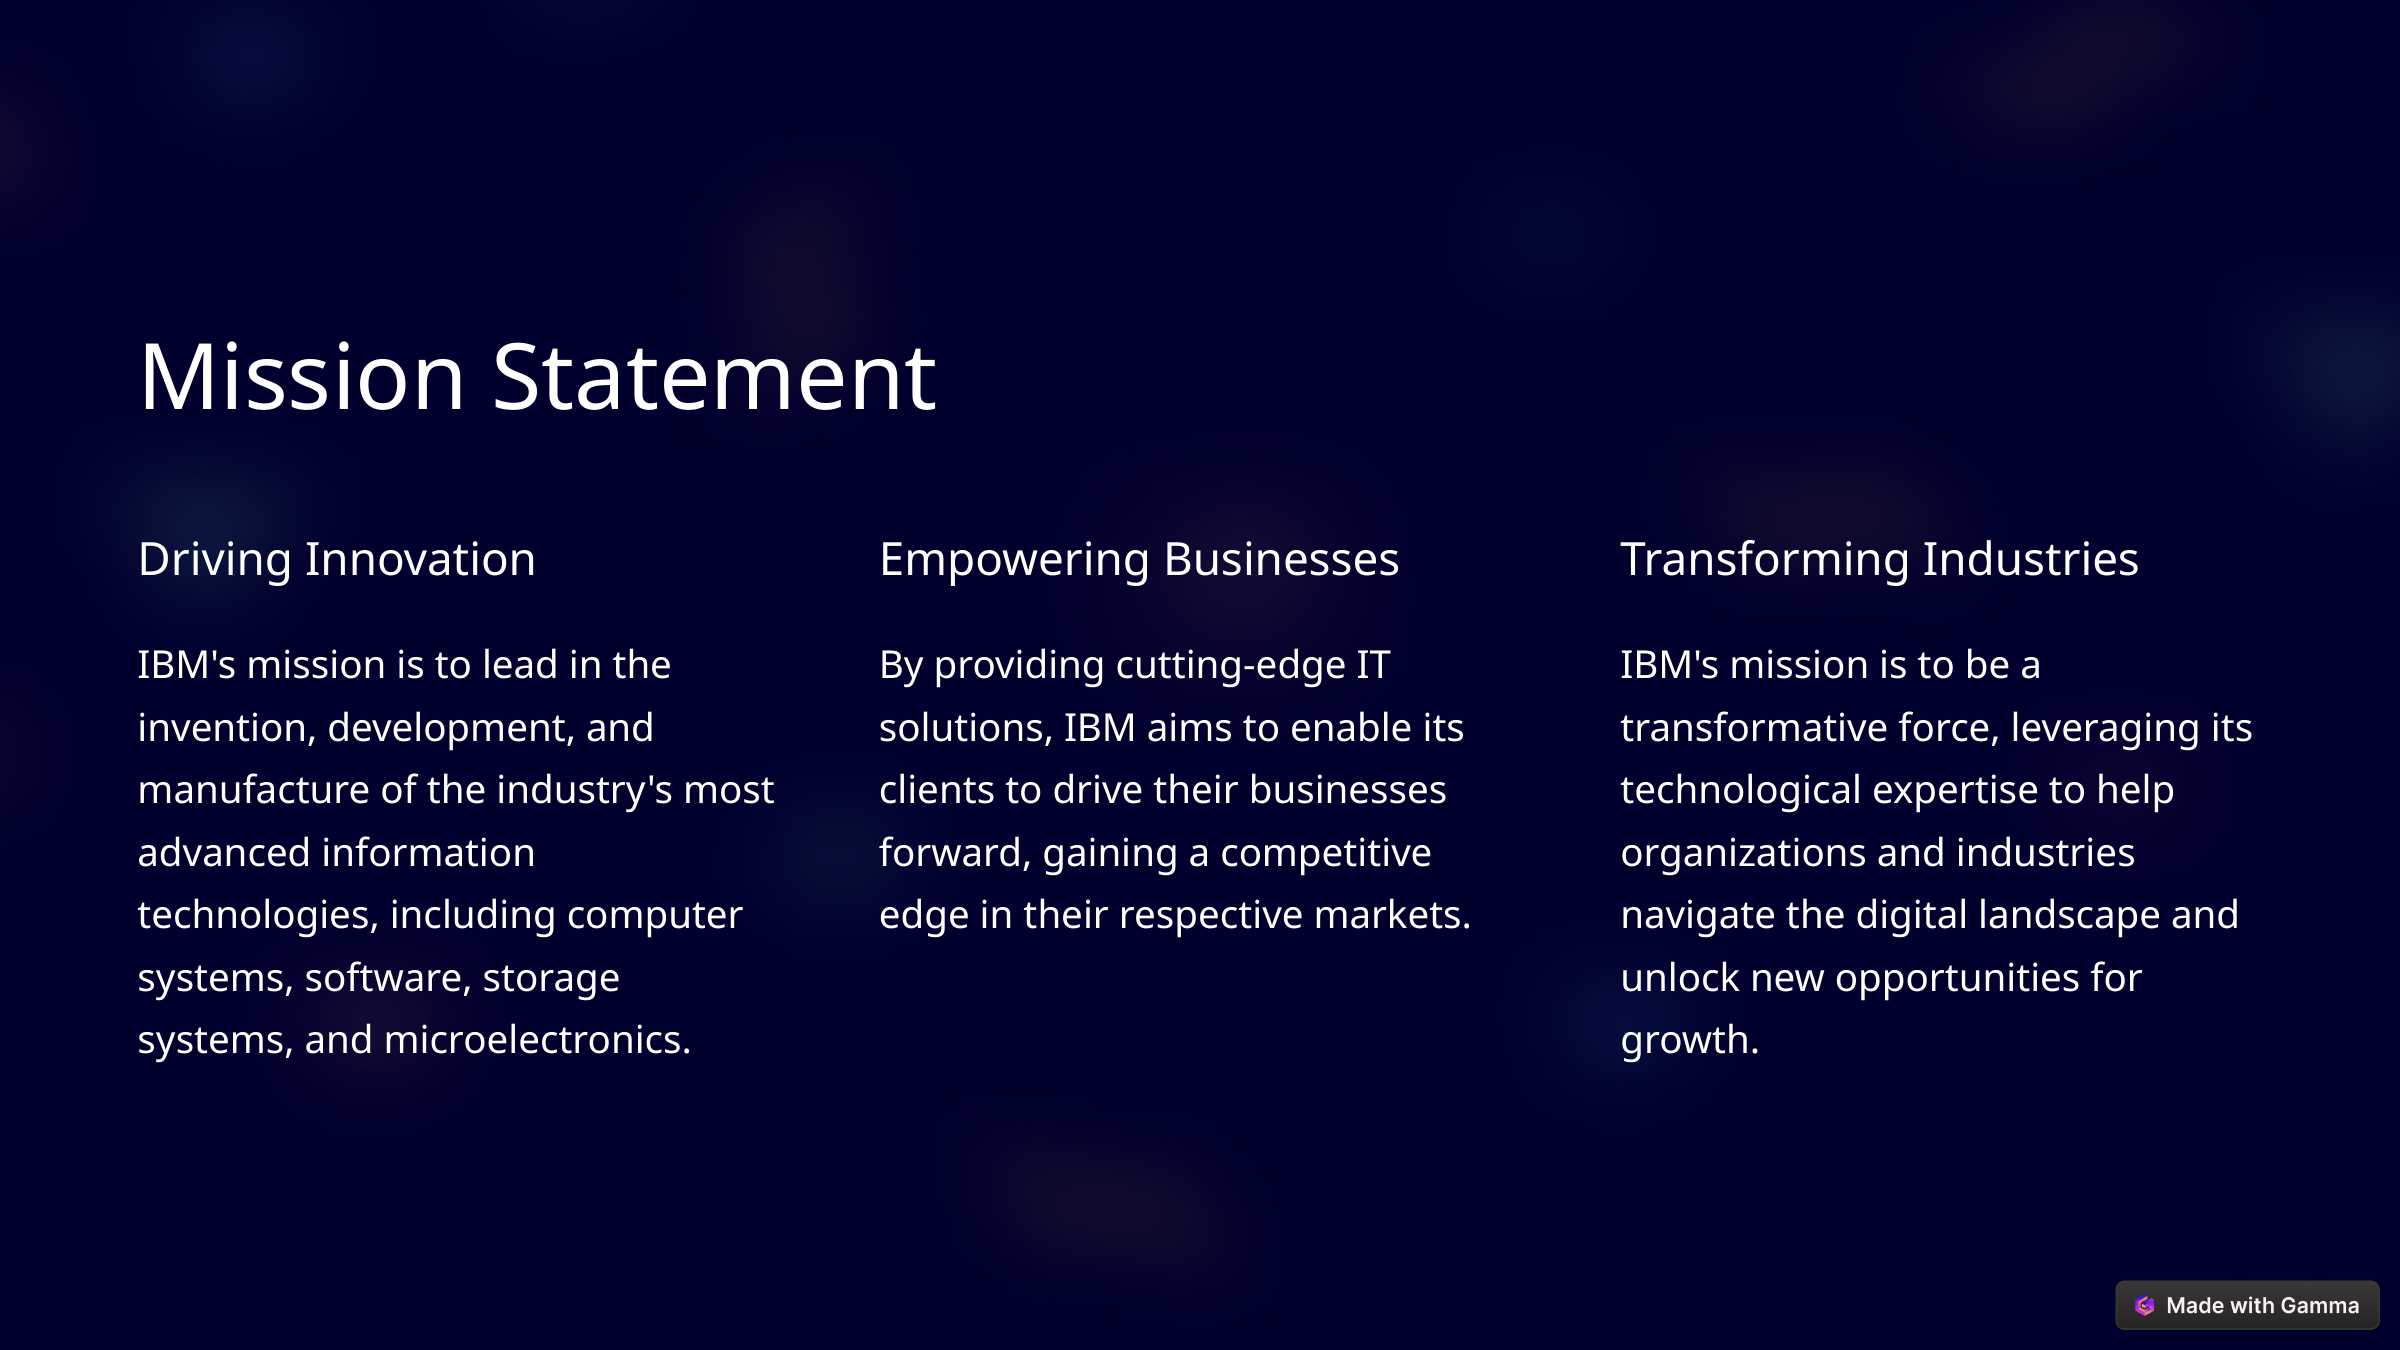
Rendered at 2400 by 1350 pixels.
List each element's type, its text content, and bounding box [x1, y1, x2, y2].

text_box Mission Statement [137, 313, 1062, 429]
text_box IBM's mission is to be a transformative force, leveraging its technological expertise to help organizations and industries navigate the digital landscape and unlock new opportunities for growth. [1620, 624, 2265, 1002]
text_box Empowering Businesses [878, 527, 1392, 585]
text_box IBM's mission is to lead in the invention, development, and manufacture of the industry's most advanced information technologies, including computer systems, software, storage systems, and microelectronics. [137, 624, 782, 1002]
text_box By providing cutting-edge IT solutions, IBM aims to enable its clients to drive their businesses forward, gaining a competitive edge in their respective markets. [878, 624, 1524, 939]
text_box Transforming Industries [1620, 527, 2119, 585]
text_box Driving Innovation [137, 527, 600, 585]
picture [2106, 1271, 2389, 1339]
